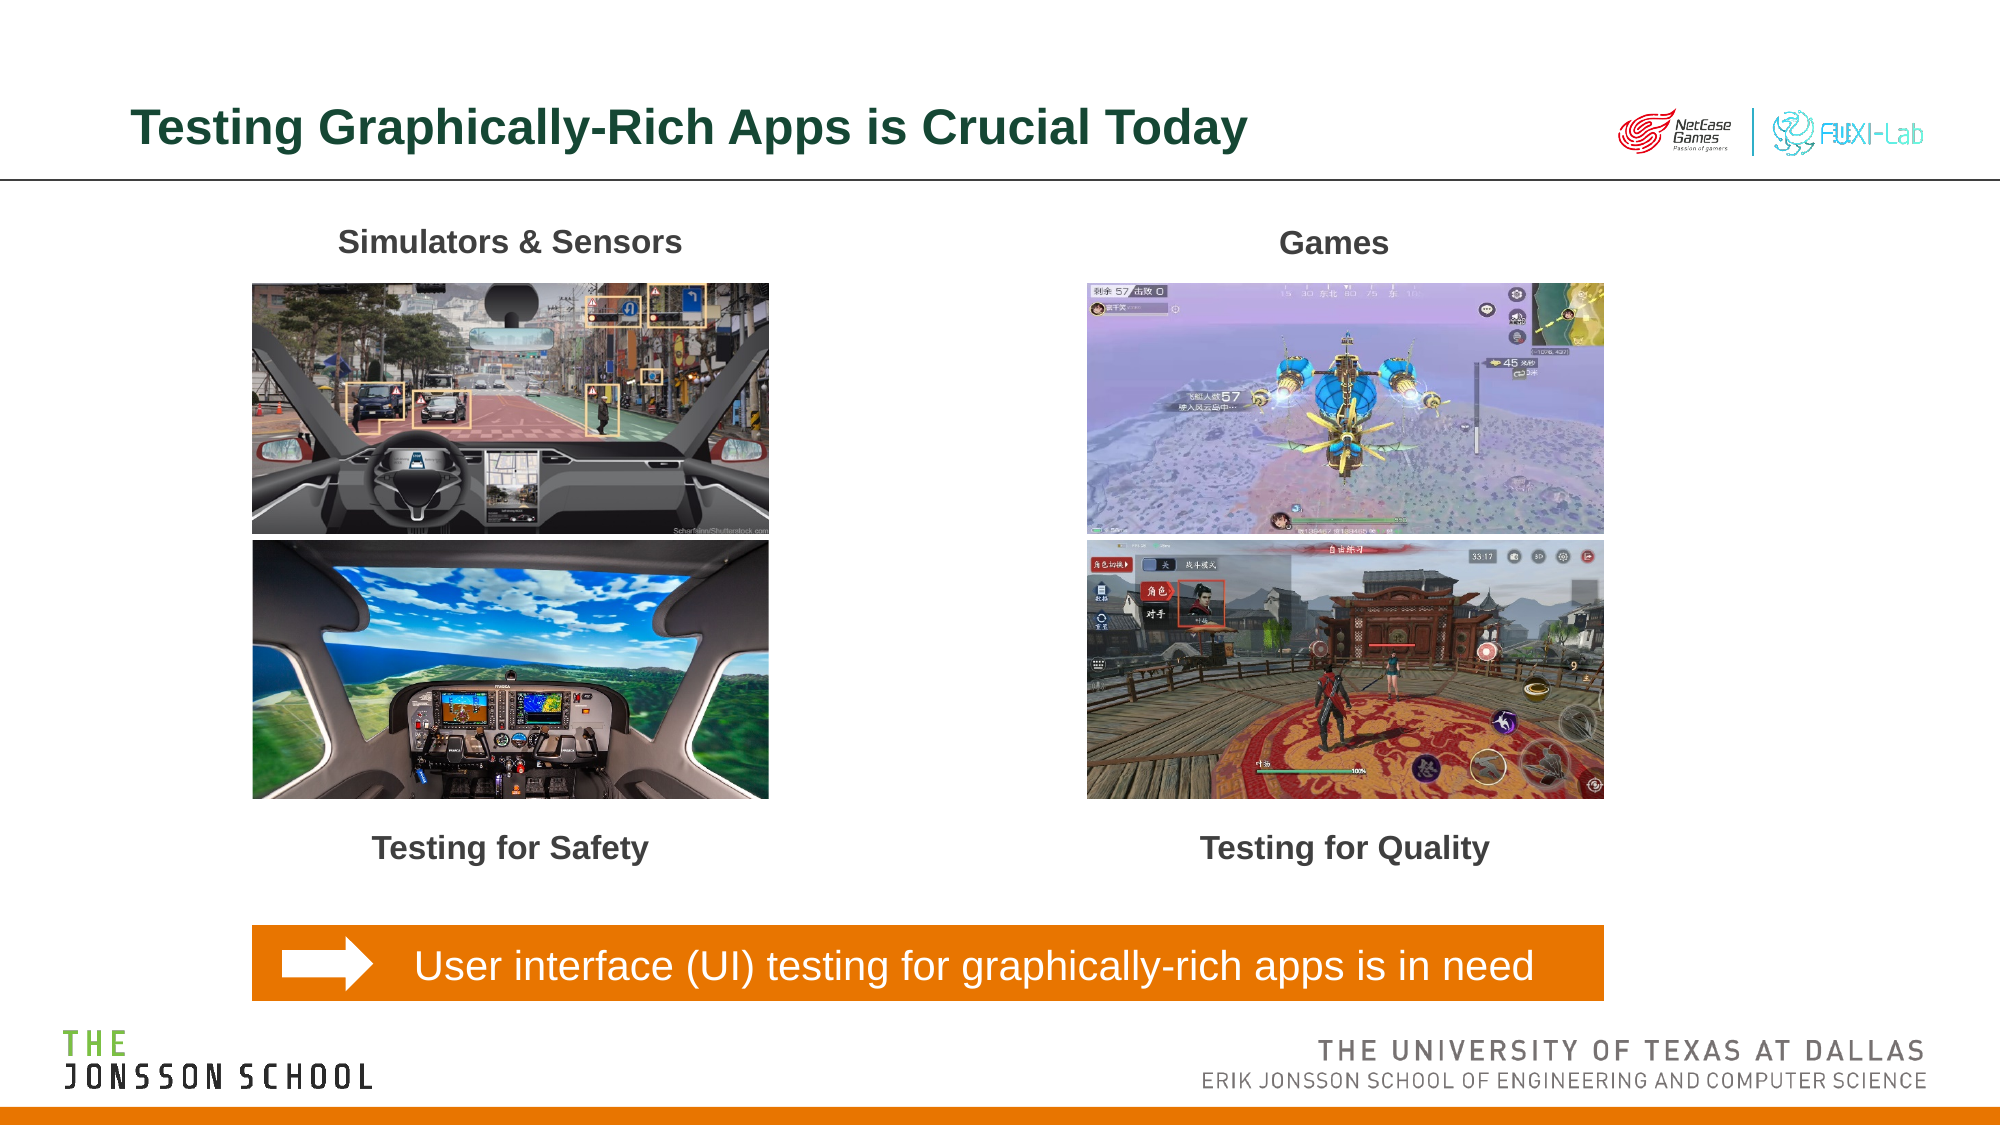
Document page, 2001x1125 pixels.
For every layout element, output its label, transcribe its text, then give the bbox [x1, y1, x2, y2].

picture [55, 1024, 379, 1095]
text_box Games [1087, 213, 1583, 269]
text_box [1618, 107, 1923, 156]
text_box Simulators & Sensors [252, 213, 769, 268]
picture [252, 540, 769, 799]
picture [252, 283, 769, 534]
title Testing Graphically-Rich Apps is Crucial Today [115, 53, 1885, 163]
picture [1186, 1023, 1945, 1106]
text_box Testing for Quality [1087, 819, 1604, 874]
picture [1087, 540, 1604, 799]
text_box Testing for Safety [252, 819, 769, 874]
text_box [252, 926, 1655, 1000]
picture [1087, 283, 1604, 534]
